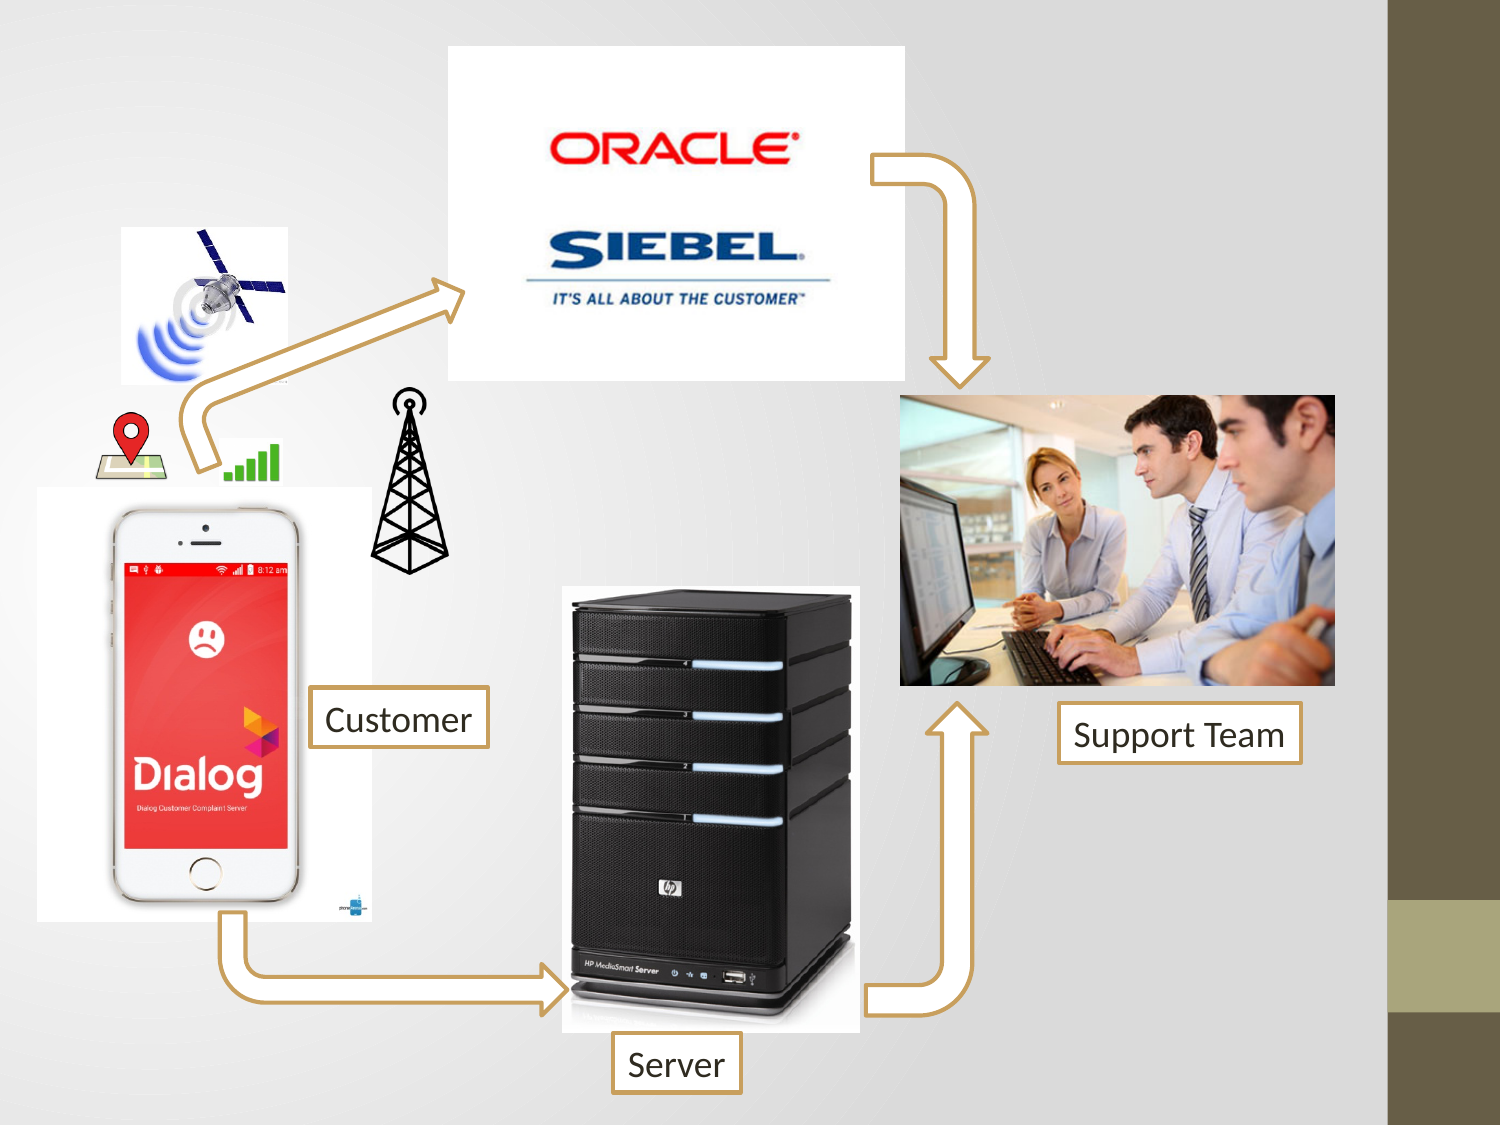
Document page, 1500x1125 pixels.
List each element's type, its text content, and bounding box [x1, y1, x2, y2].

text_box Customer [383, 685, 490, 749]
text_box [871, 700, 990, 1018]
picture [219, 437, 283, 486]
picture [562, 586, 861, 1034]
text_box [916, 152, 991, 387]
text_box Server [611, 1041, 743, 1095]
picture [93, 412, 170, 482]
picture [121, 226, 289, 385]
text_box [300, 277, 445, 372]
picture [448, 45, 906, 382]
text_box [179, 391, 252, 475]
text_box [217, 928, 559, 1018]
picture [361, 386, 457, 576]
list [37, 486, 372, 922]
picture [899, 394, 1335, 686]
text_box Support Team [1057, 701, 1303, 765]
